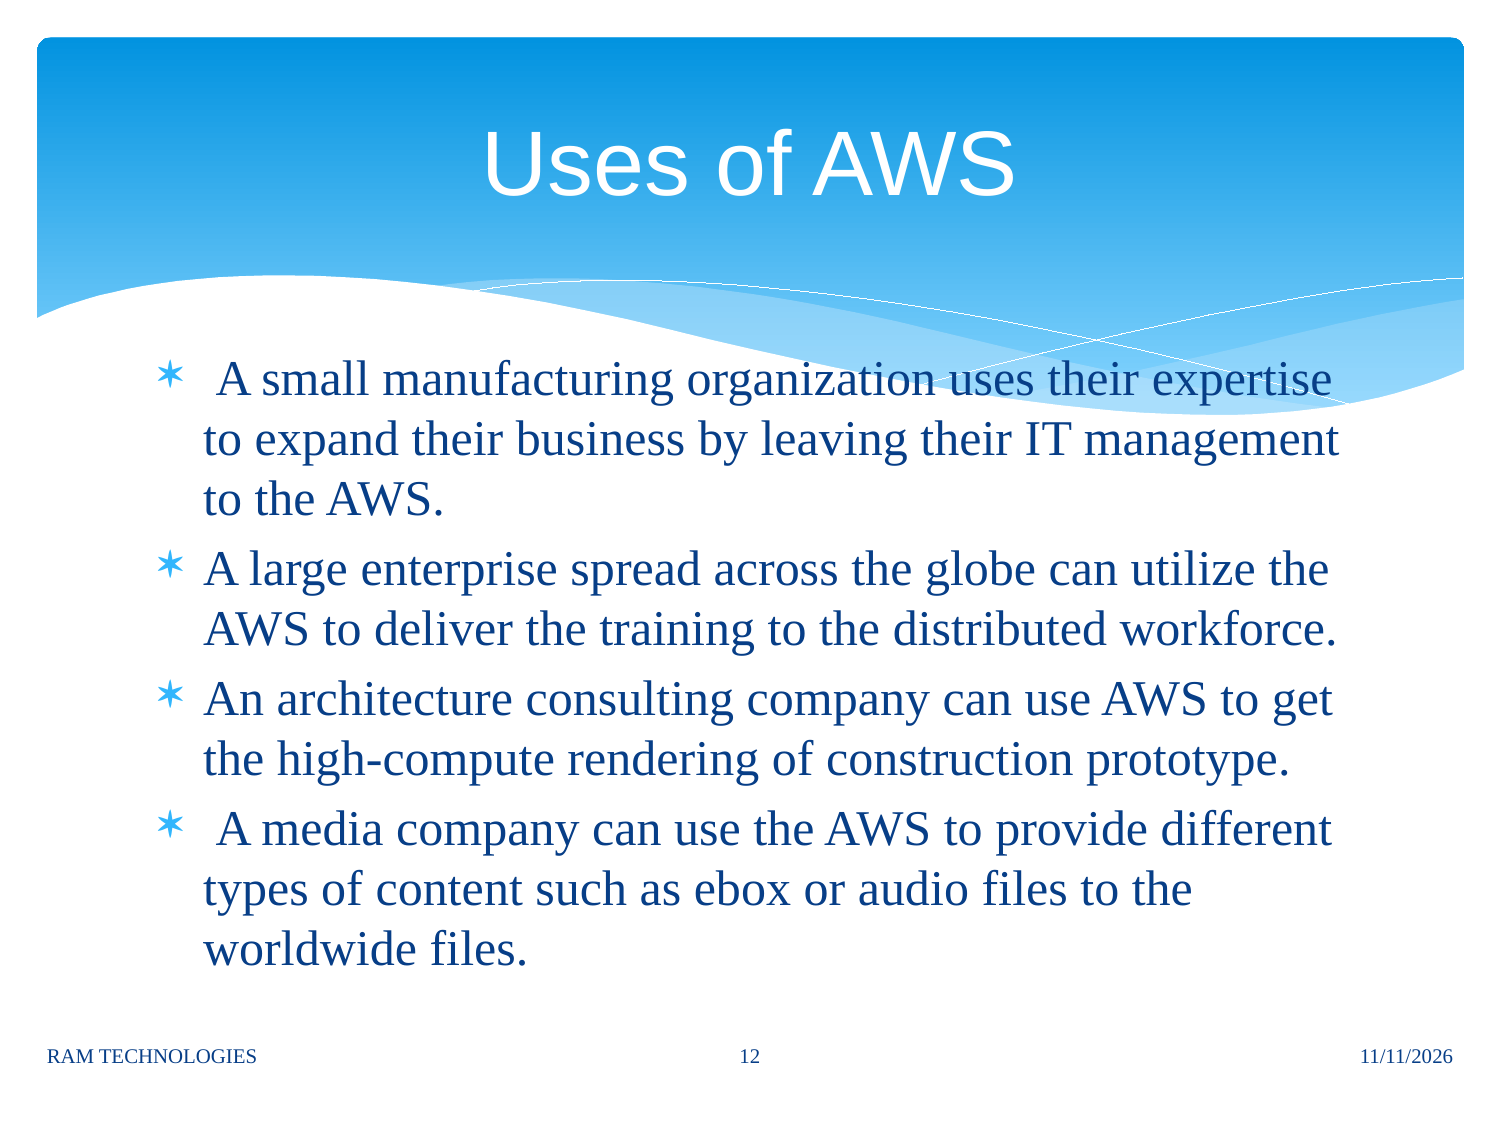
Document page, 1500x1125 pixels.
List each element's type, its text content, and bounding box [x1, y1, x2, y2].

footer RAM TECHNOLOGIES [31, 1025, 653, 1086]
list A small manufacturing organization uses their expertise to expand their business by leaving their IT management to the AWS. A large enterprise spread across the globe can utilize the AWS to deliver the training to the distributed workforce. An architecture consulting company can use AWS to get the high-compute rendering of construction prototype. A media company can use the AWS to provide different types of content such as ebox or audio files to the worldwide files. [143, 338, 1359, 1005]
slide_number 12 [654, 1025, 846, 1086]
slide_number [847, 1025, 1469, 1086]
title Uses of AWS [75, 55, 1425, 261]
